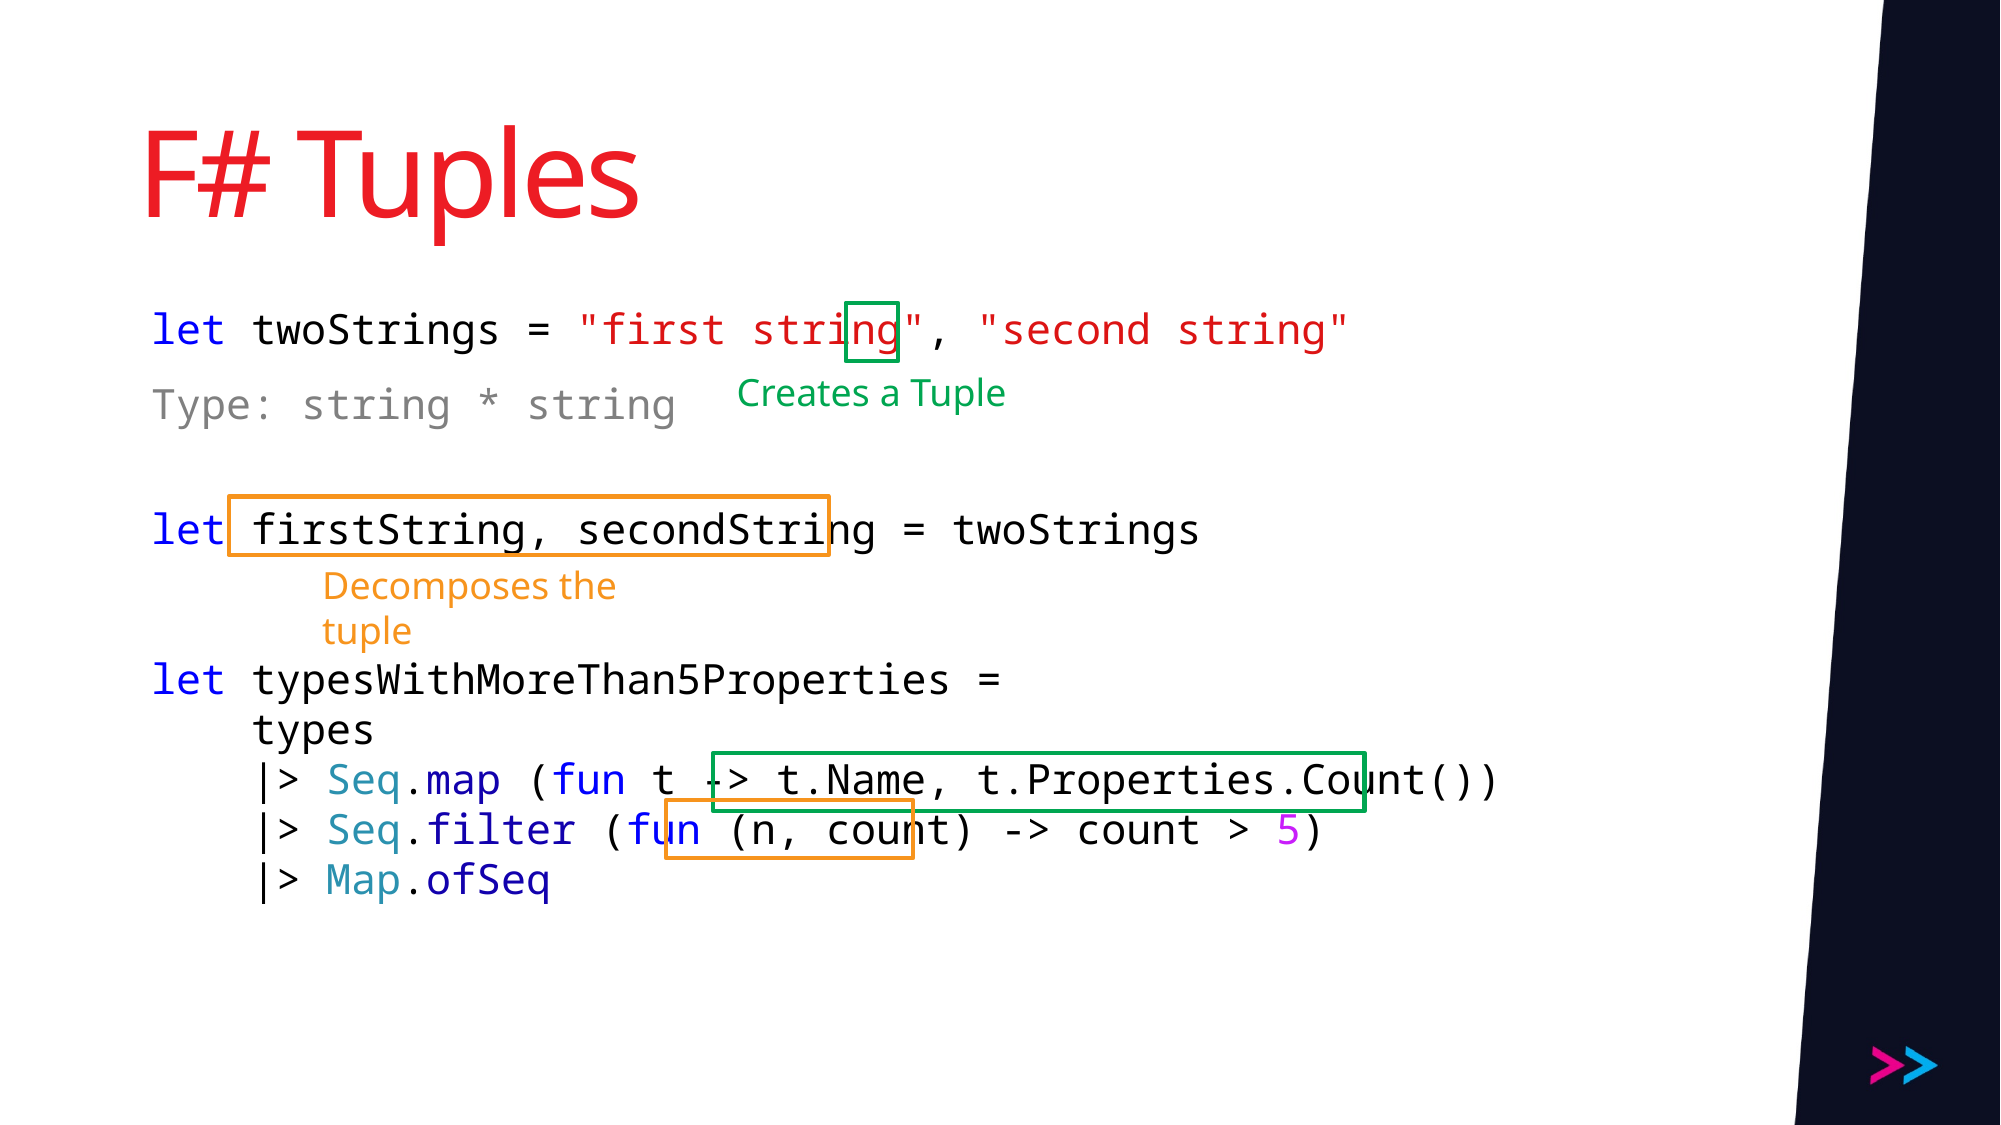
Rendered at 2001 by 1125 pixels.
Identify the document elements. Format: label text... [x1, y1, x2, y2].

title F# Tuples [137, 54, 1787, 243]
text_box [711, 751, 1367, 813]
text_box Decomposes the tuple [307, 554, 717, 660]
picture [0, 0, 2000, 1125]
text_box [227, 494, 831, 557]
text_box [664, 798, 915, 860]
list let twoStrings = "first string", "second string" Type: string * string let firstString, secondString = twoStrings let typesWithMoreThan5Properties = types |> Seq.map (fun t -> t.Name, t.Properties.Count()) |> Seq.filter (fun (n, count) -> count > 5) |> Map.ofSeq [151, 302, 1787, 963]
text_box [844, 301, 900, 361]
text_box Creates a Tuple [721, 361, 1022, 421]
